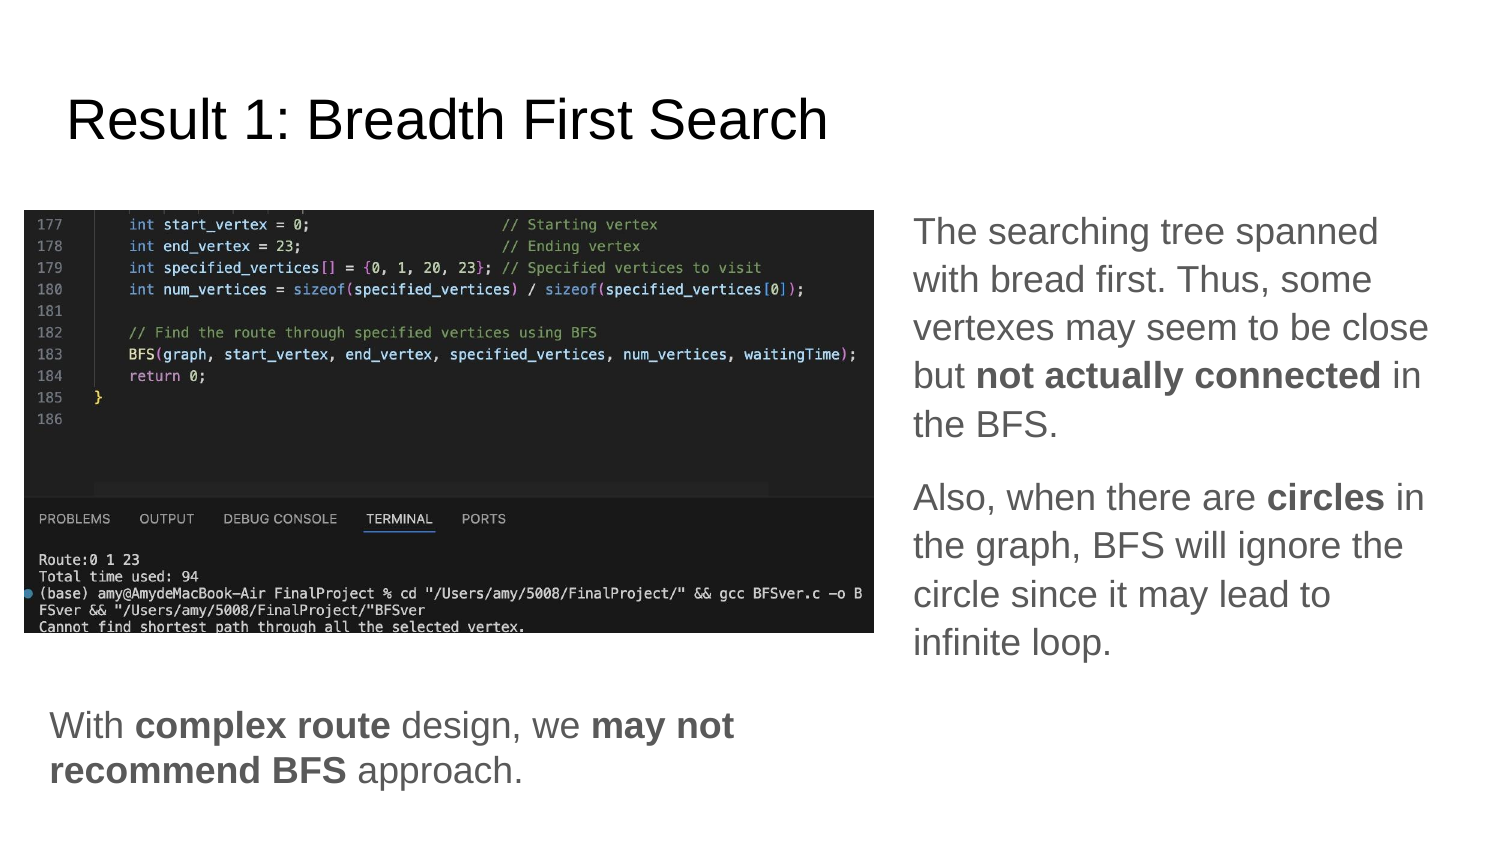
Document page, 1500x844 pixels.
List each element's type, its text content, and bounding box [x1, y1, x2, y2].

title Result 1: Breadth First Search [51, 72, 1449, 167]
picture [24, 210, 874, 633]
text_box With complex route design, we may not recommend BFS approach. [34, 686, 864, 802]
list The searching tree spanned with bread first. Thus, some vertexes may seem to be close but not actually connected in the BFS. Also, when there are circles in the graph, BFS will ignore the circle since it may lead to infinite loop. [898, 189, 1449, 750]
